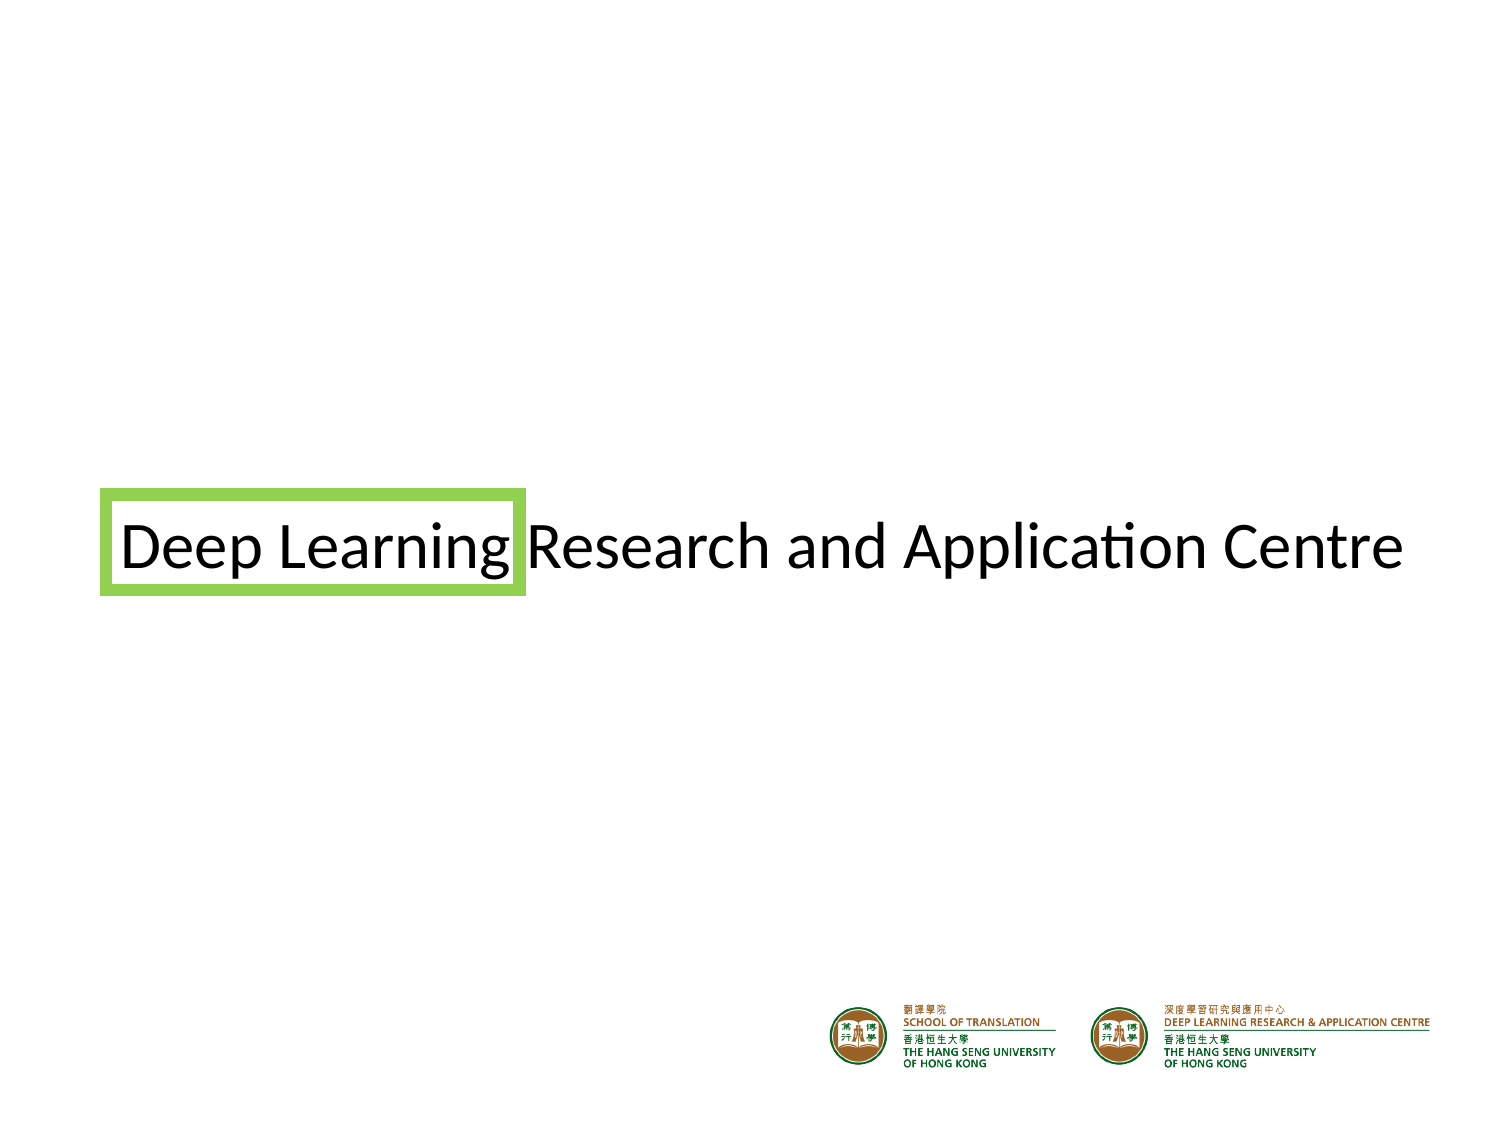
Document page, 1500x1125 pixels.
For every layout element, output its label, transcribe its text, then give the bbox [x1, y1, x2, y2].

text_box [105, 493, 521, 591]
text_box Deep Learning Research and Application Centre [521, 494, 1423, 589]
picture [1083, 991, 1446, 1080]
picture [817, 991, 1068, 1080]
